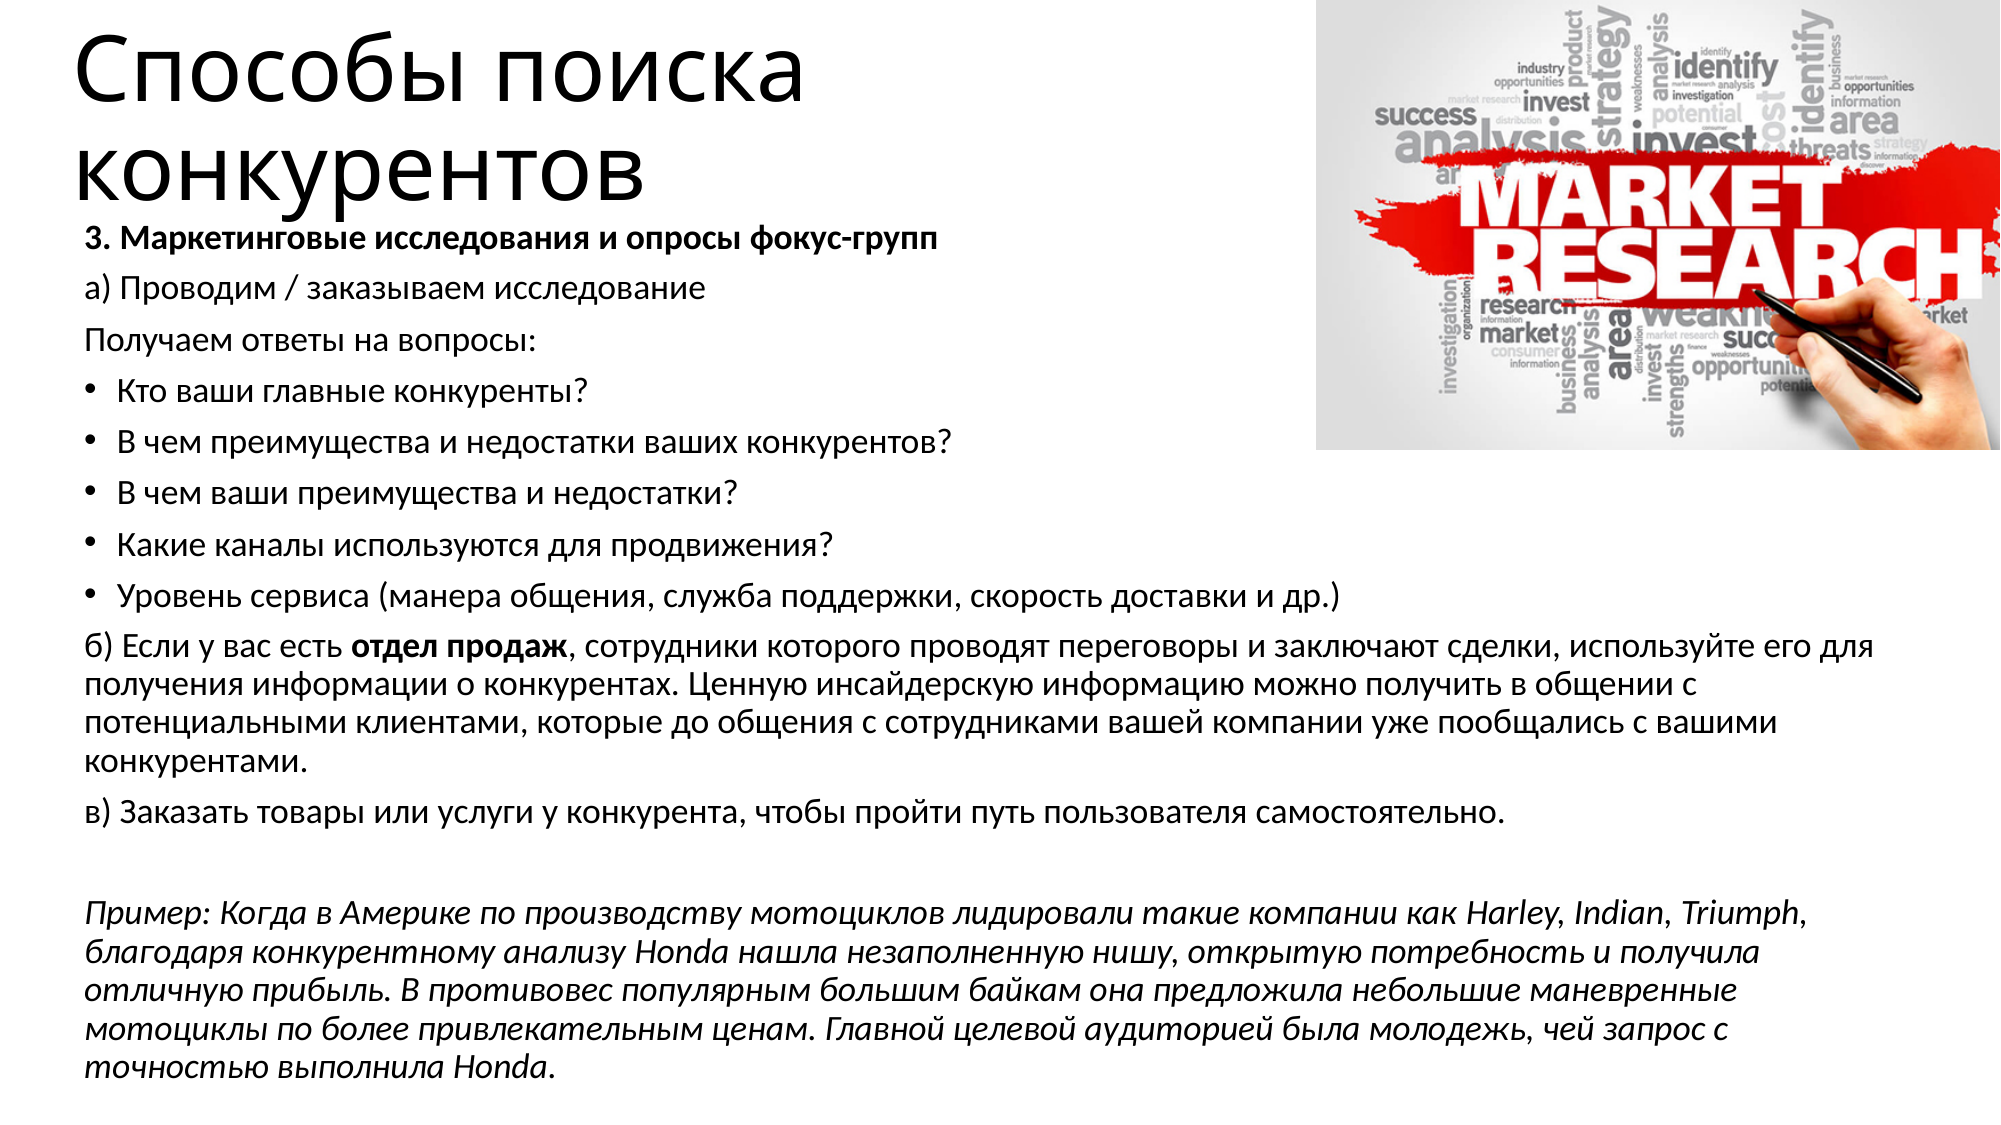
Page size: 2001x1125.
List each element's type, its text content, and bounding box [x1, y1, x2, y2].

list 3. Маркетинговые исследования и опросы фокус-групп а) Проводим / заказываем исследование Получаем ответы на вопросы: Кто ваши главные конкуренты? В чем преимущества и недостатки ваших конкурентов? В чем ваши преимущества и недостатки? Какие каналы используются для продвижения? Уровень сервиса (манера общения, служба поддержки, скорость доставки и др.) б) Если у вас есть отдел продаж, сотрудники которого проводят переговоры и заключают сделки, используйте его для получения информации о конкурентах. Ценную инсайдерскую информацию можно получить в общении с потенциальными клиентами, которые до общения с сотрудниками вашей компании уже пообщались с вашими конкурентами. в) Заказать товары или услуги у конкурента, чтобы пройти путь пользователя самостоятельно. Пример: Когда в Америке по производству мотоциклов лидировали такие компании как Harley, Indian, Triumph, благодаря конкурентному анализу Honda нашла незаполненную нишу, открытую потребность и получила отличную прибыль. В противовес популярным большим байкам она предложила небольшие маневренные мотоциклы по более привлекательным ценам. Главной целевой аудиторией была молодежь, чей запрос с точностью выполнила Honda. [69, 211, 1914, 1105]
title Способы поиска конкурентов [57, 63, 1234, 180]
picture [1316, 0, 2000, 450]
